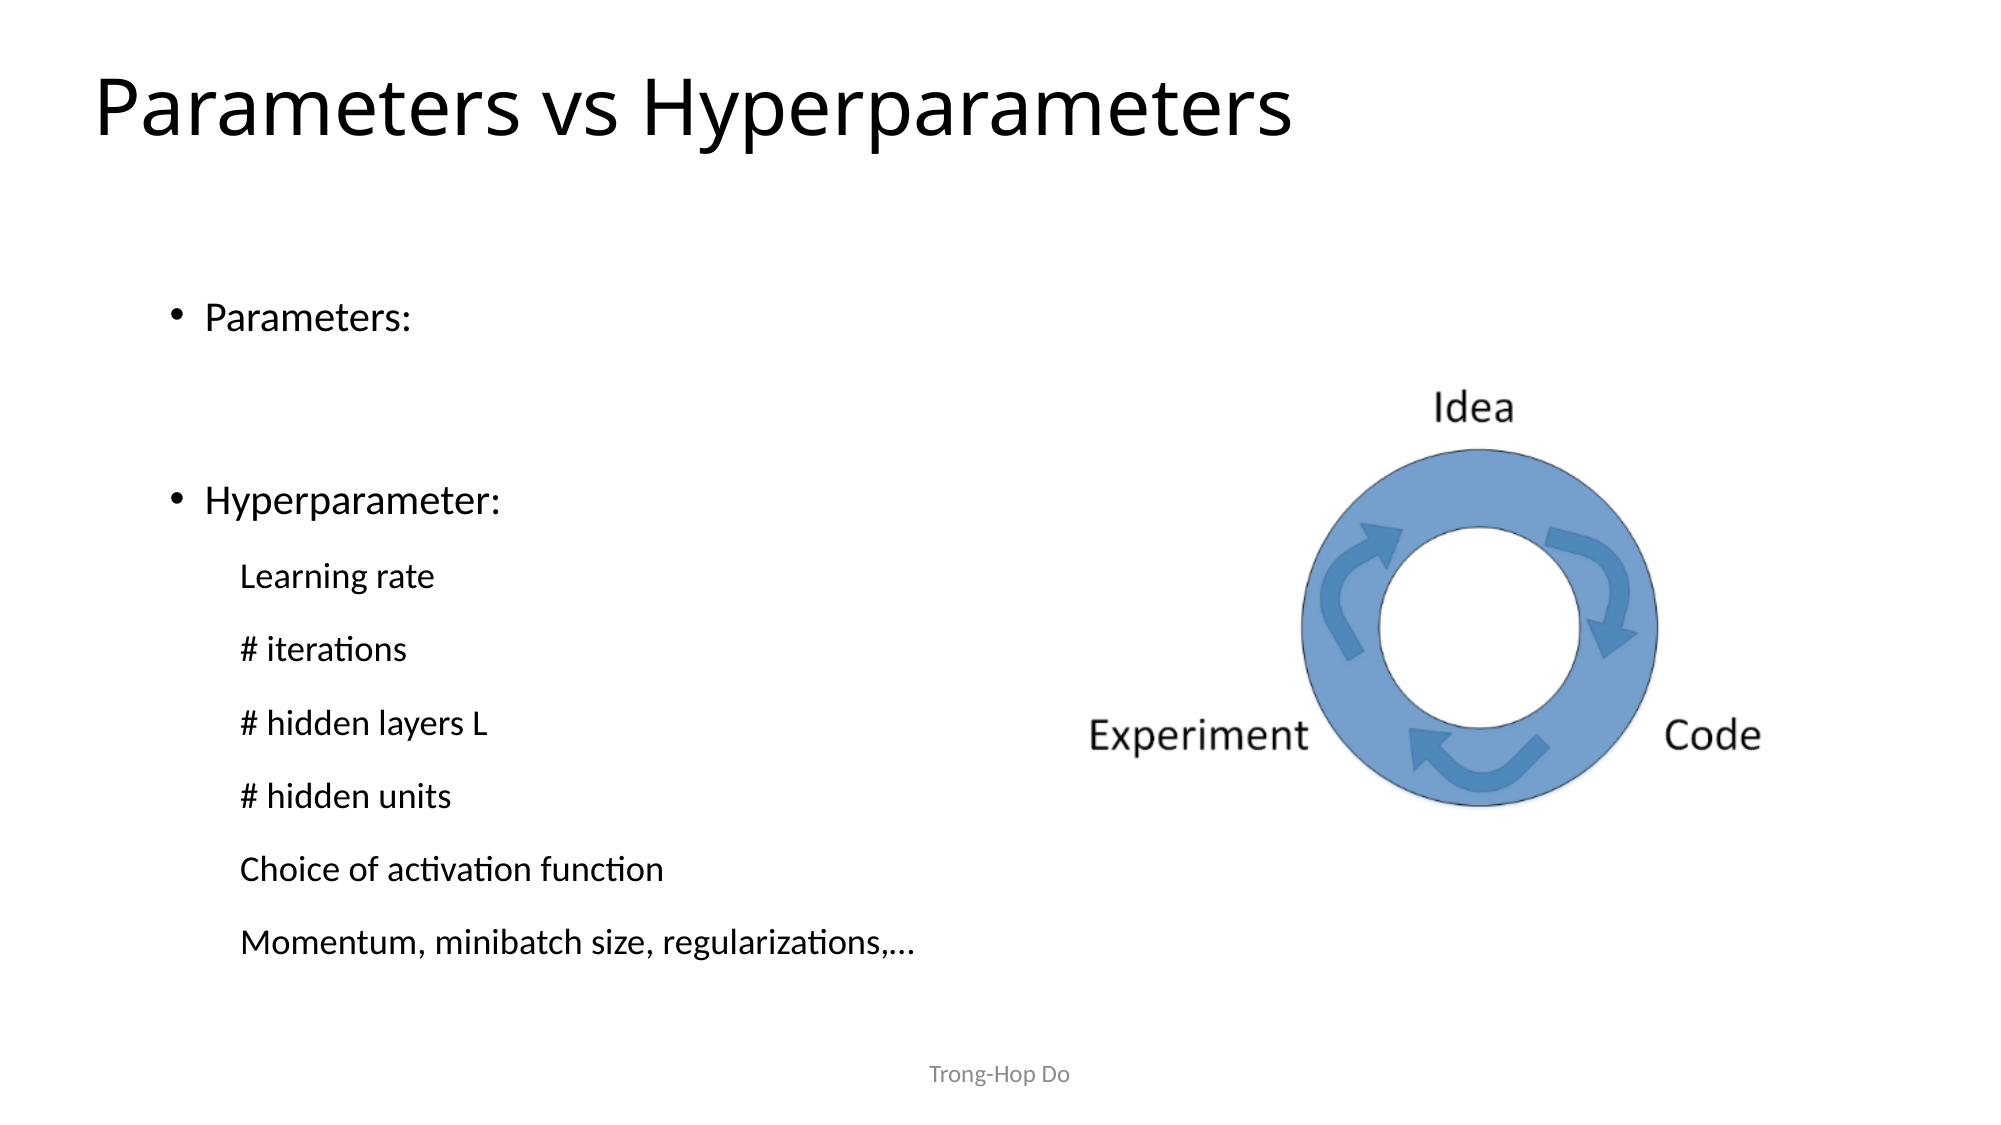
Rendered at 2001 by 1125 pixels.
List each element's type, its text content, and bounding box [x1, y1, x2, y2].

title Parameters vs Hyperparameters [78, 59, 1863, 161]
picture [1071, 363, 1785, 823]
footer Trong-Hop Do [662, 1042, 1338, 1103]
